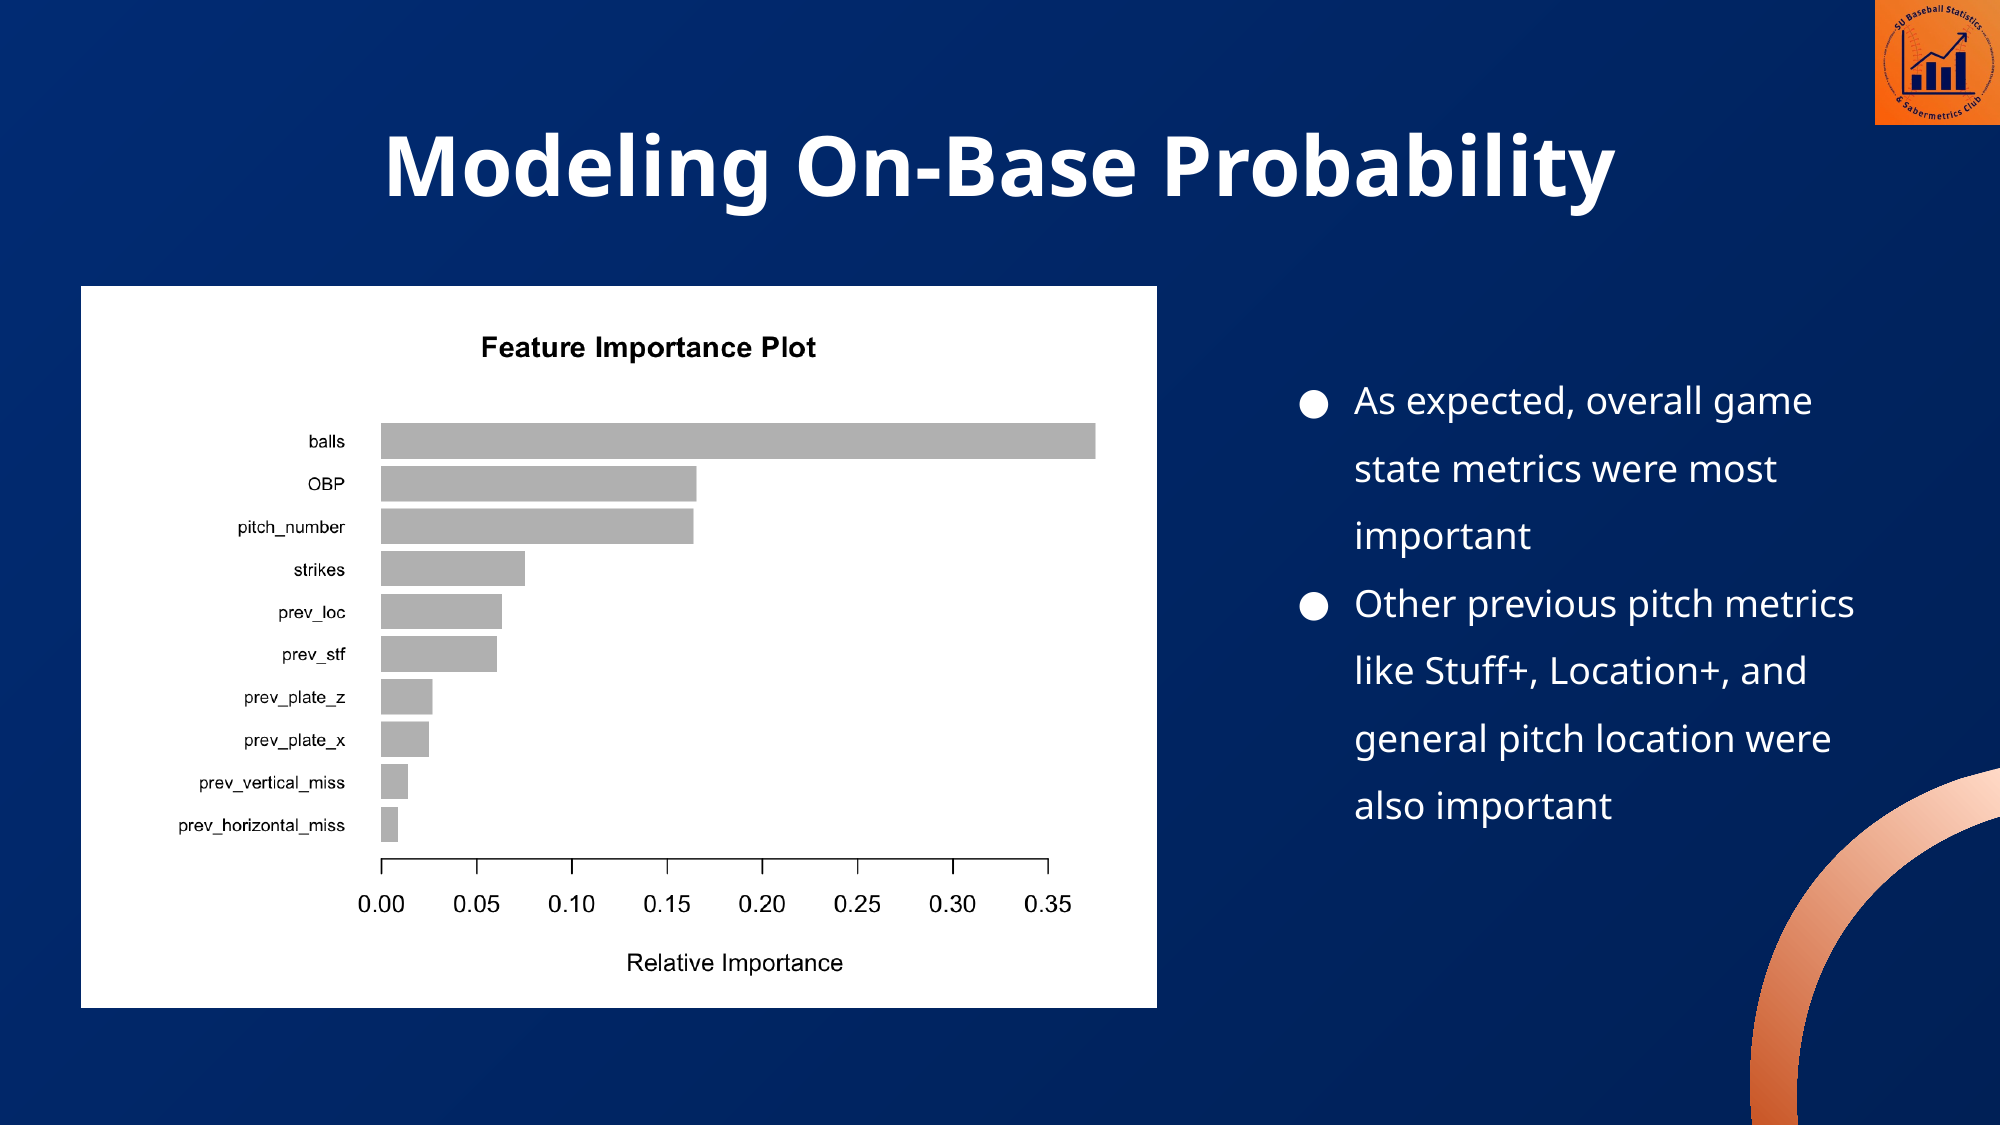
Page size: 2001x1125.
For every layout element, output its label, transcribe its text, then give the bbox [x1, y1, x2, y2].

text_box As expected, overall game state metrics were most important Other previous pitch metrics like Stuff+, Location+, and general pitch location were also important [1264, 347, 1876, 835]
text_box Modeling On-Base Probability [102, 105, 1898, 221]
text_box [1750, 767, 2000, 1125]
picture [81, 286, 1157, 1008]
picture [1875, 0, 2000, 125]
